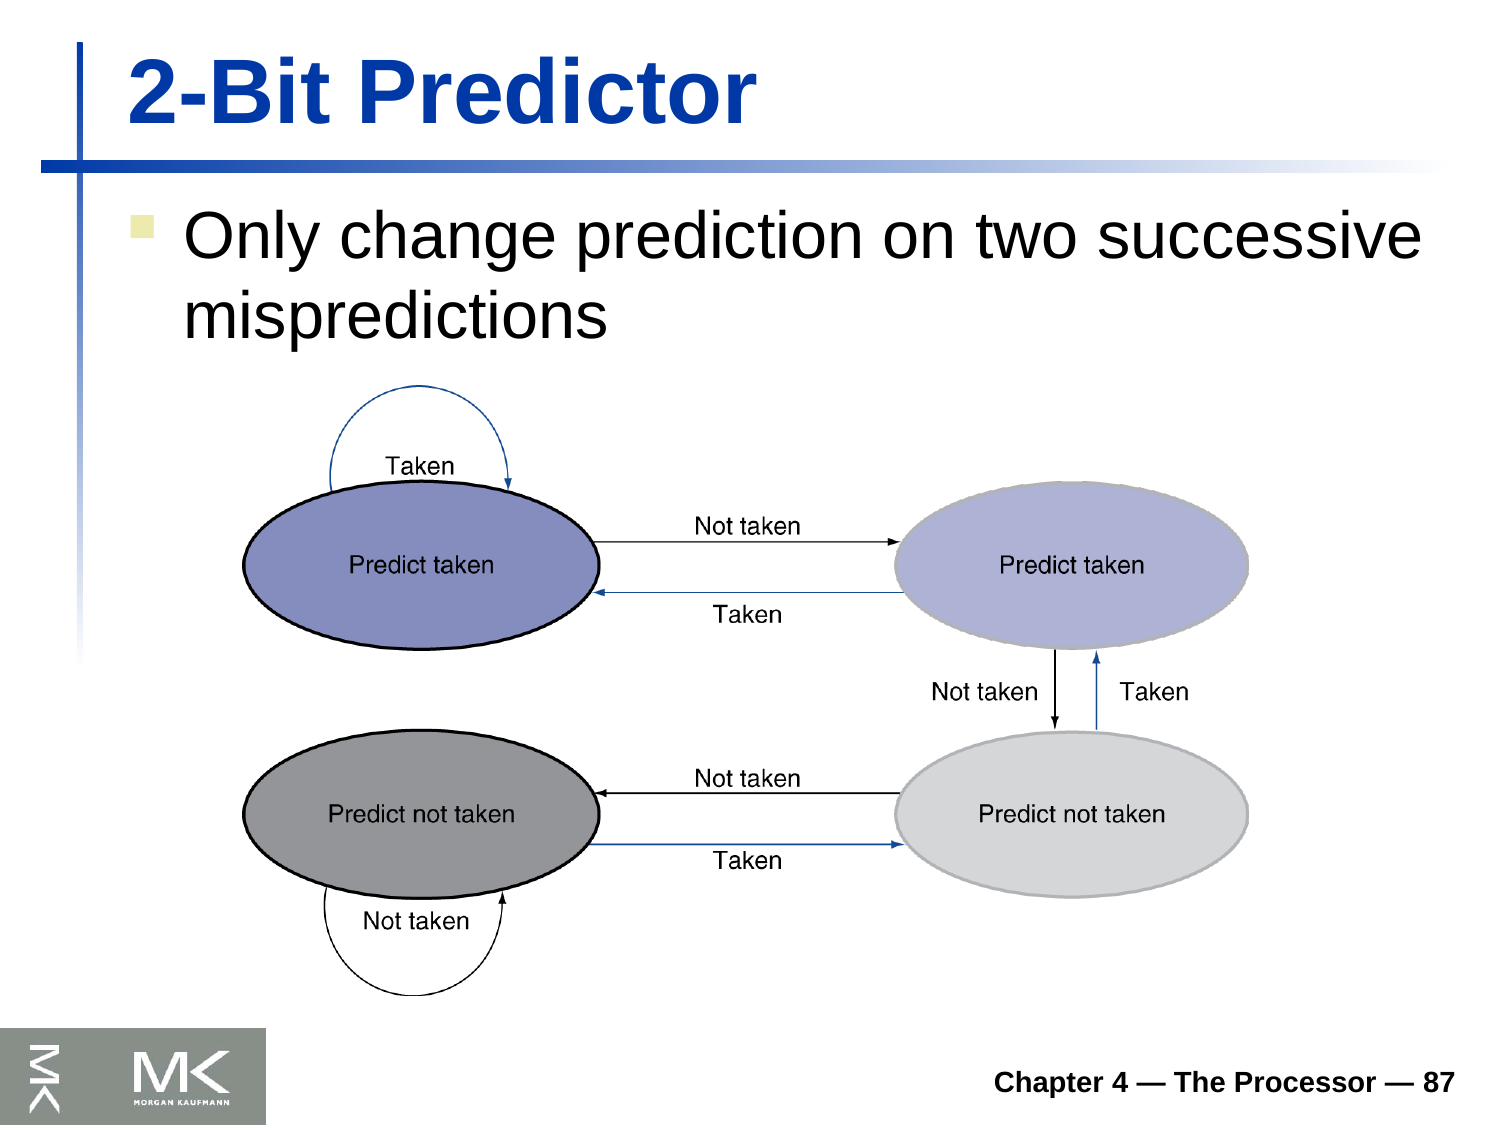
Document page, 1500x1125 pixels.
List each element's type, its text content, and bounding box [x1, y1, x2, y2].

footer Chapter 4 — The Processor — 87 [277, 1046, 1471, 1106]
picture [241, 385, 1249, 997]
title 2-Bit Predictor [112, 23, 1468, 149]
list Only change prediction on two successive mispredictions [112, 184, 1469, 1024]
picture [0, 1028, 266, 1125]
